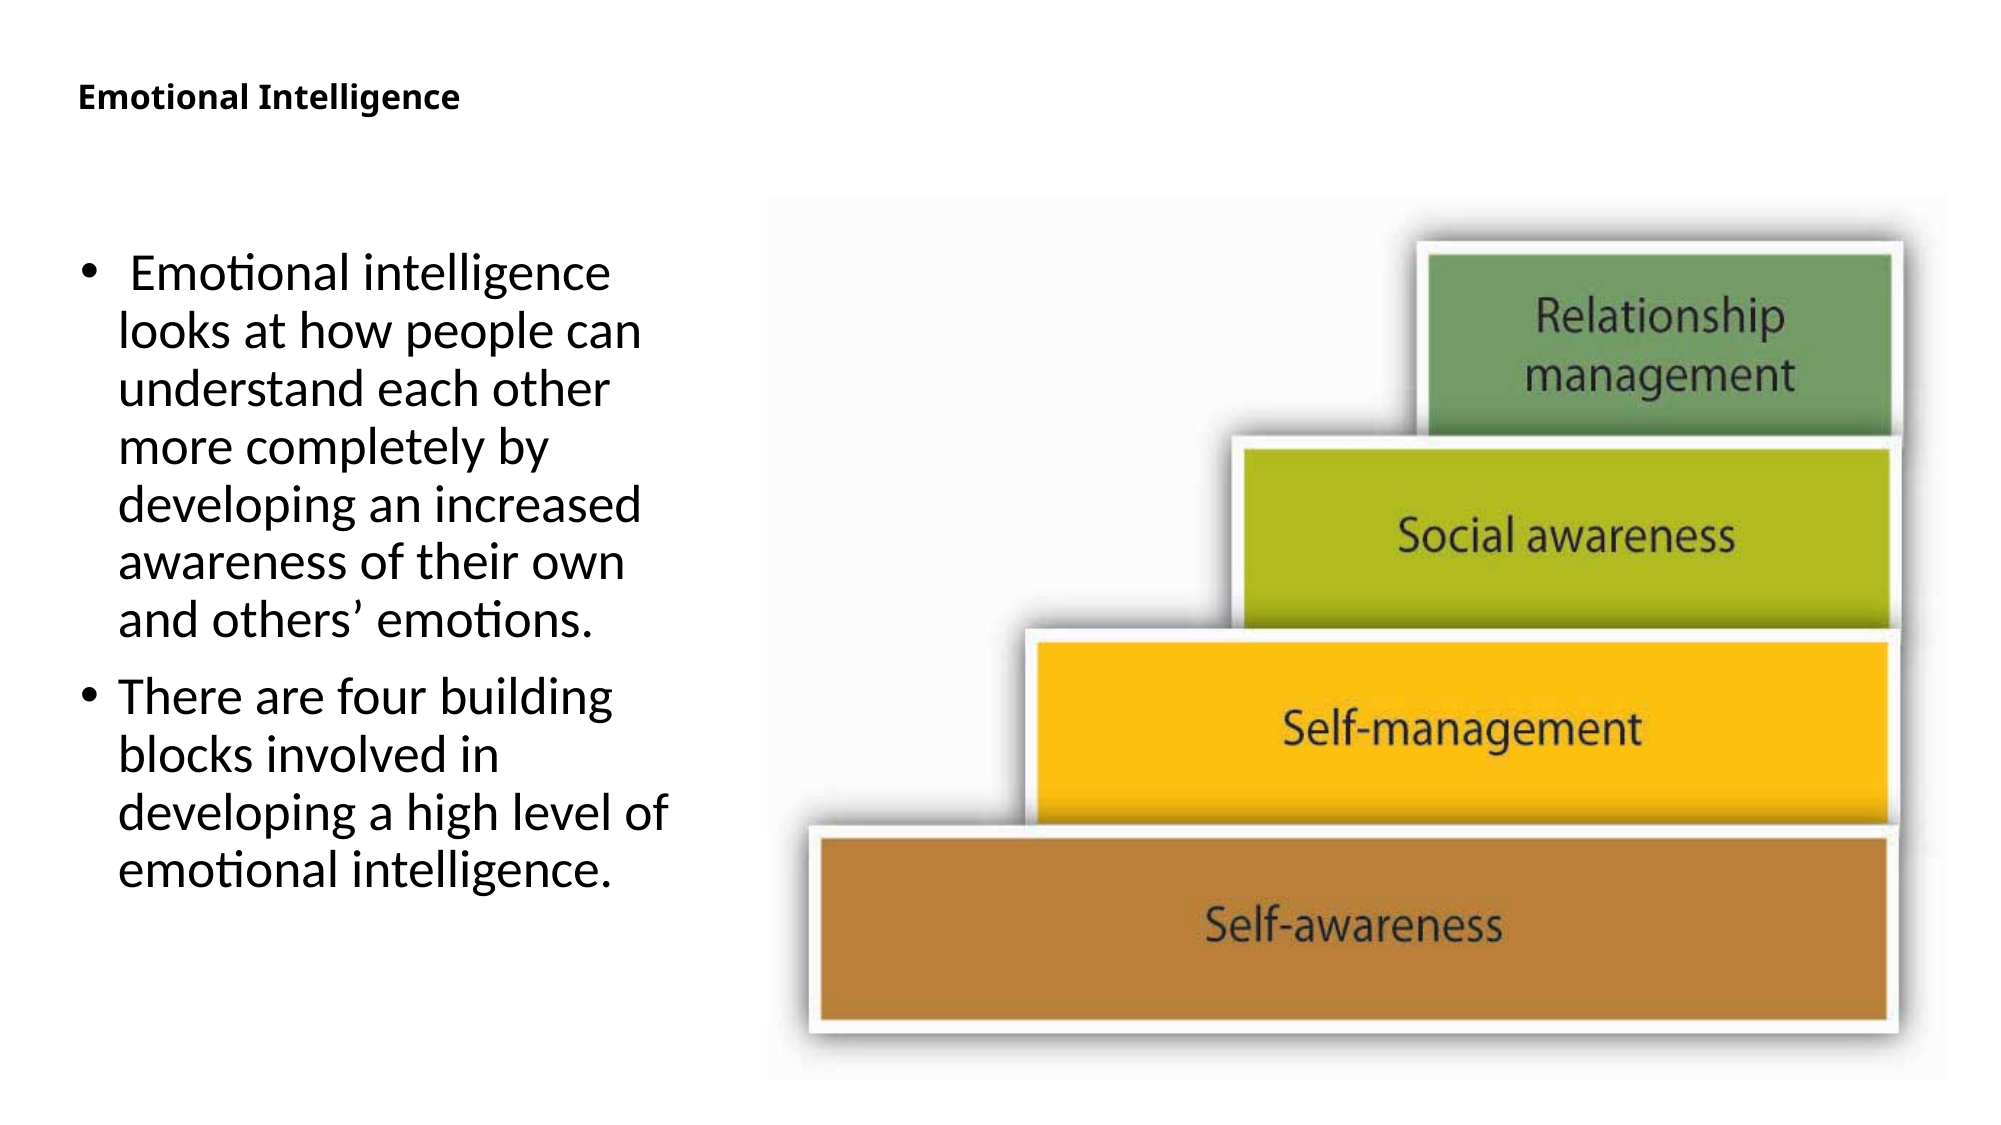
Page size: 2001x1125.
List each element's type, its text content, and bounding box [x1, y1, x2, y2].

list Emotional intelligence looks at how people can understand each other more completely by developing an increased awareness of their own and others’ emotions. There are four building blocks involved in developing a high level of emotional intelligence. [65, 236, 694, 951]
title Emotional Intelligence [62, 34, 1788, 166]
picture [767, 196, 1947, 1079]
